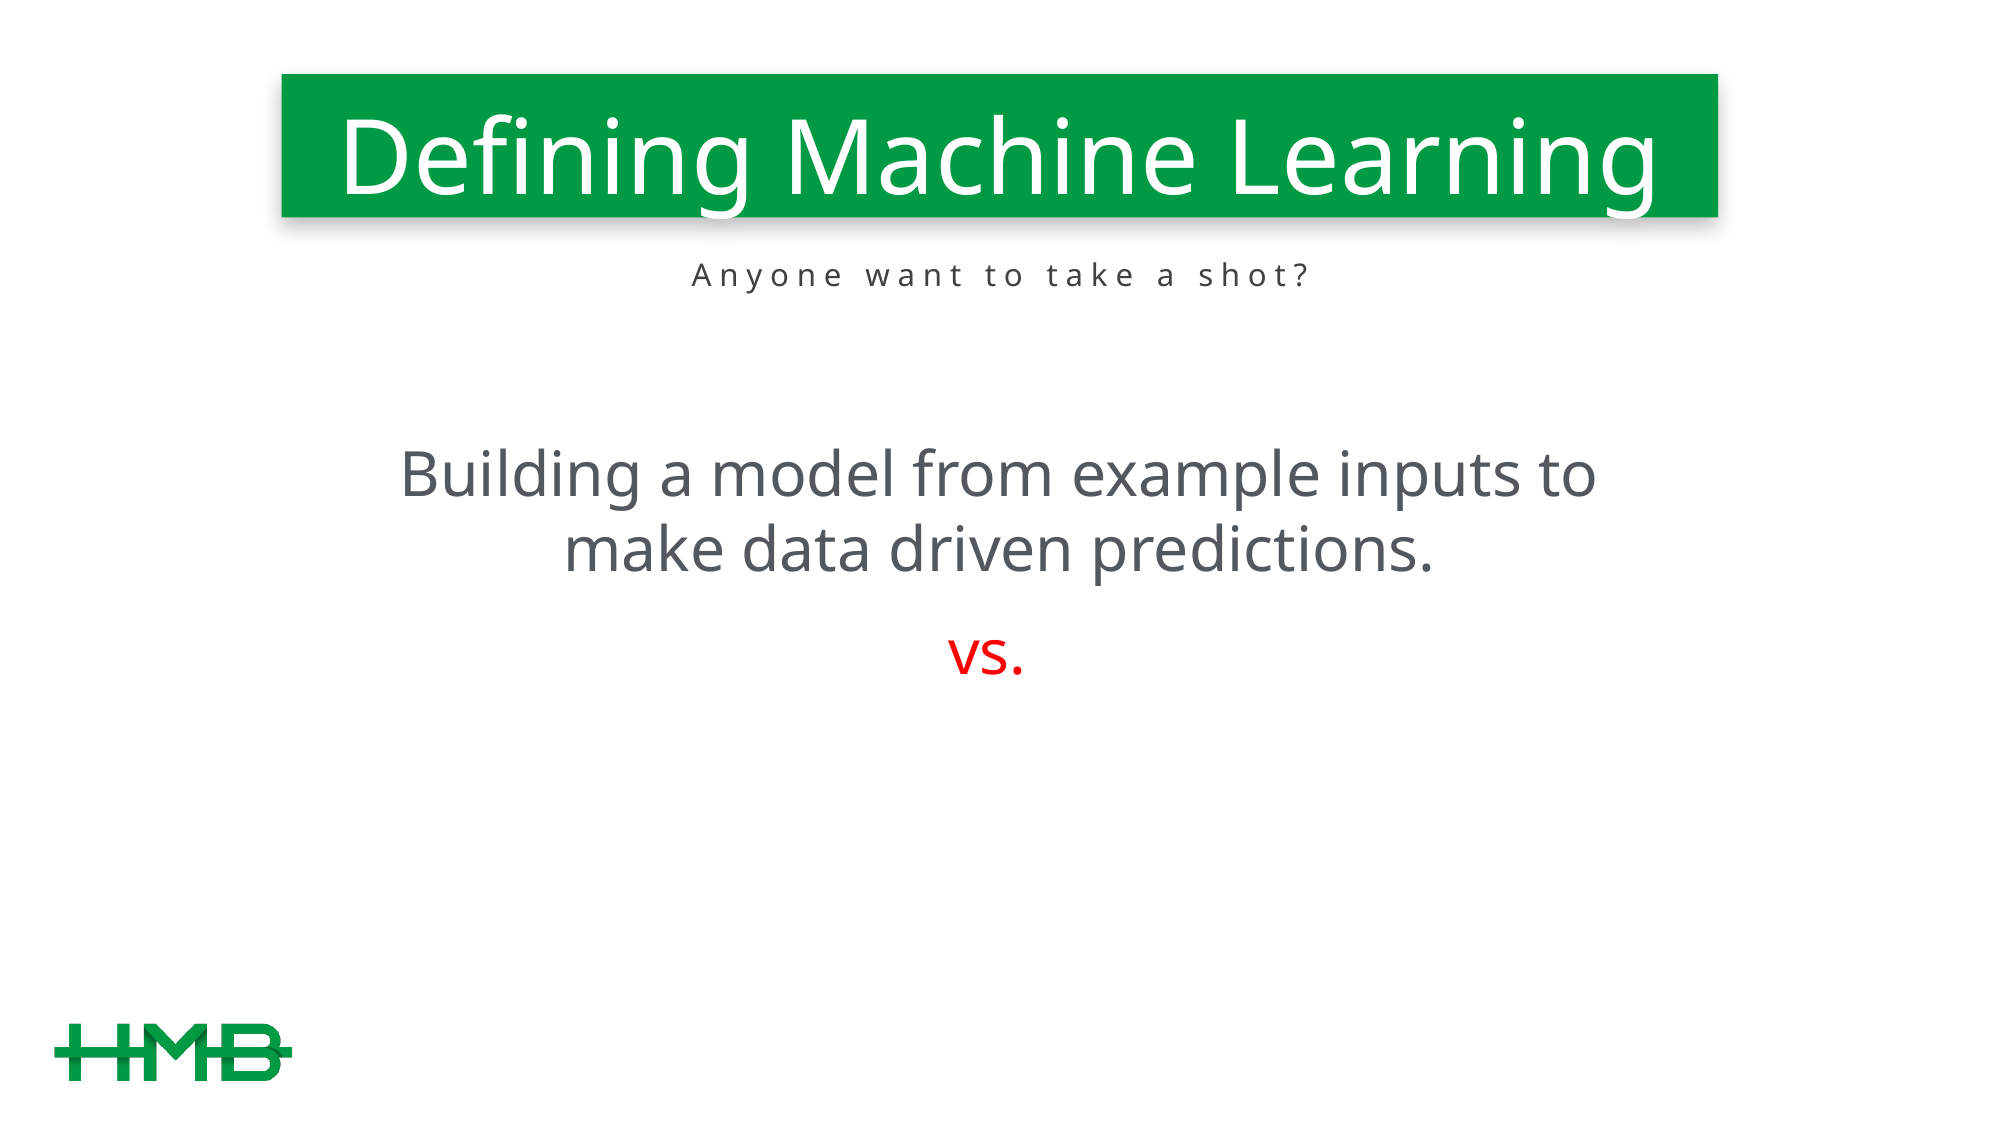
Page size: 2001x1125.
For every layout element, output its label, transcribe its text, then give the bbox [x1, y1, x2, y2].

title Defining Machine Learning [281, 74, 1719, 218]
text_box vs. [415, 603, 1560, 696]
text_box Building a model from example inputs to make data driven predictions. [377, 425, 1623, 593]
picture [48, 988, 302, 1116]
list Anyone want to take a shot? [104, 232, 1896, 295]
